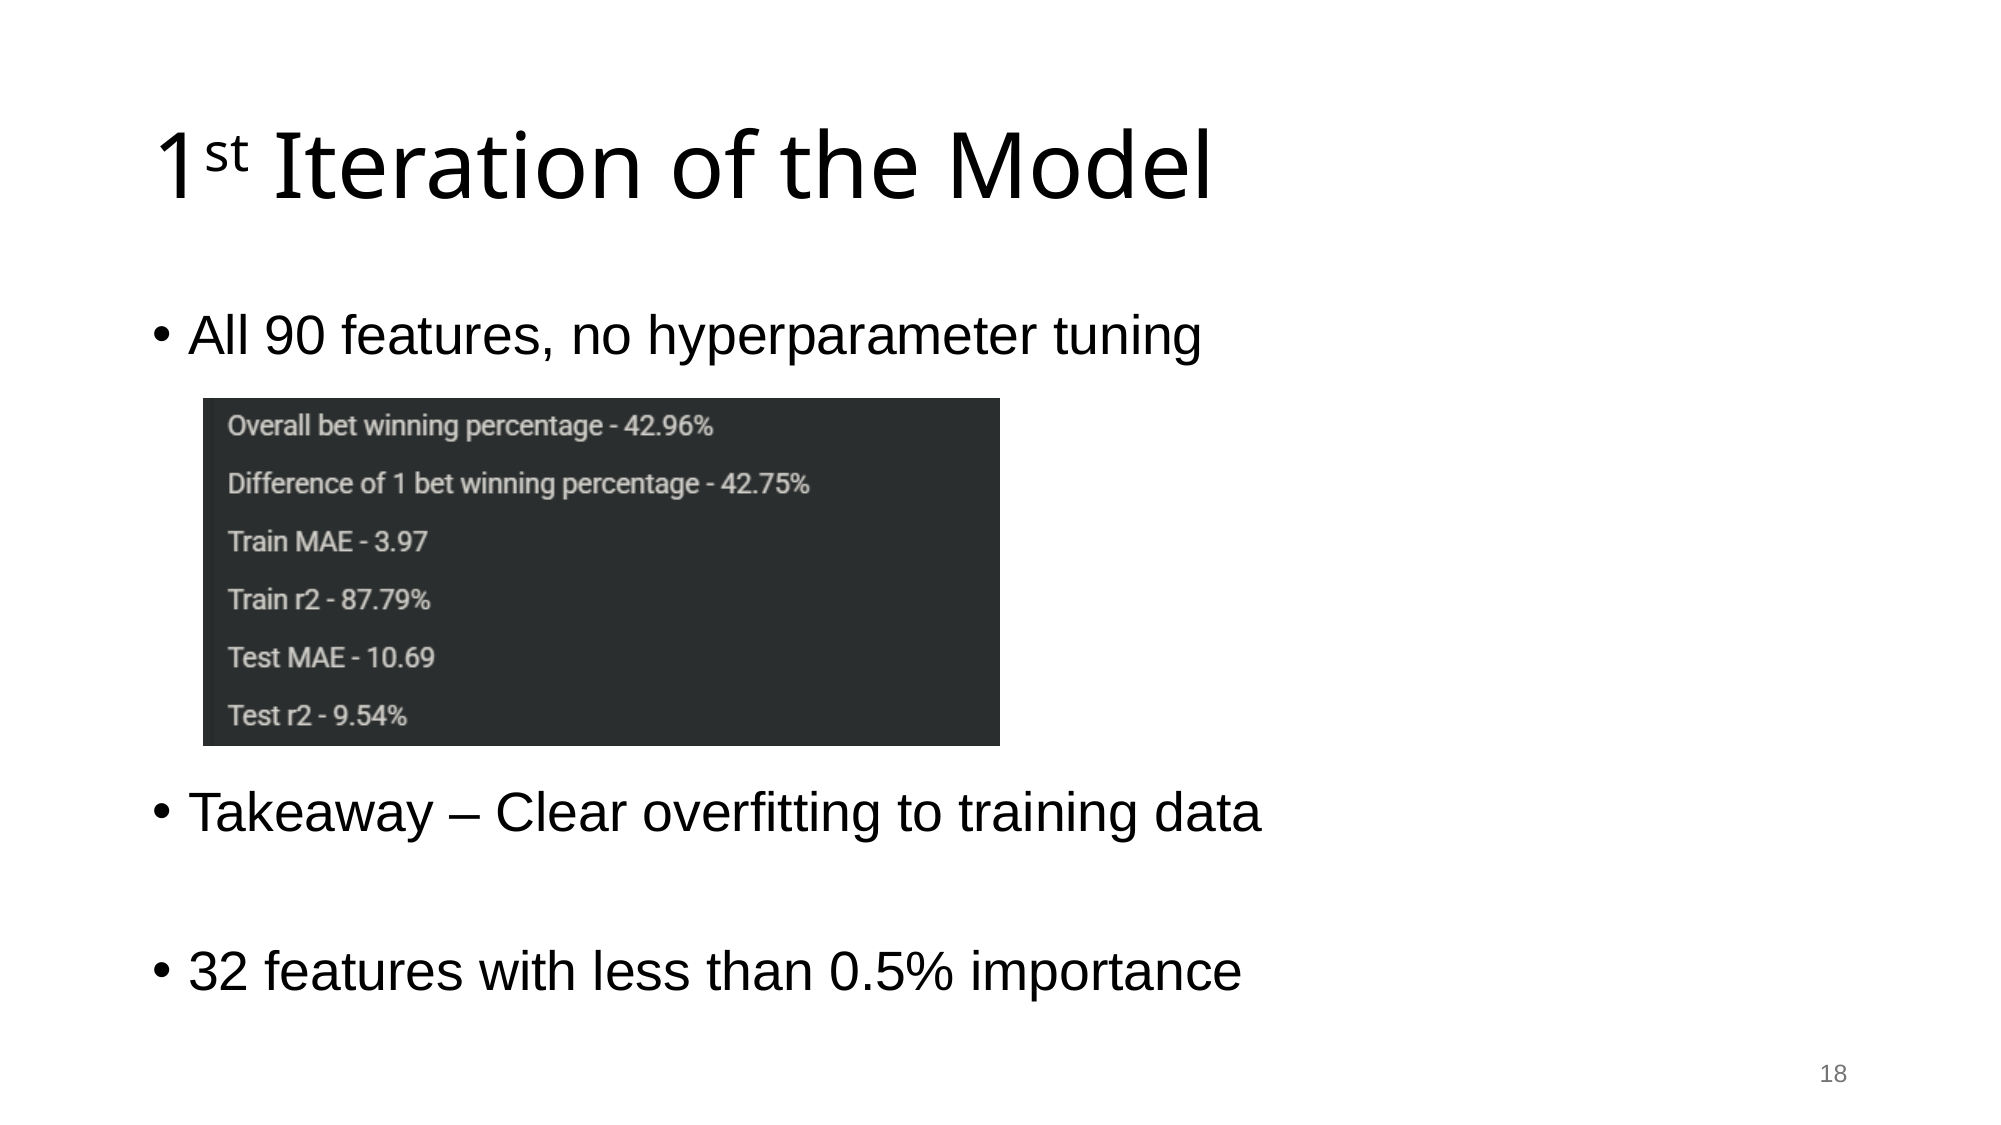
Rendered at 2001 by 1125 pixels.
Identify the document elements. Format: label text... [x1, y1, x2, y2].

slide_number 18 [1412, 1042, 1863, 1103]
title 1st Iteration of the Model [137, 59, 1863, 278]
list All 90 features, no hyperparameter tuning Takeaway – Clear overfitting to training data 32 features with less than 0.5% importance [137, 299, 1863, 1014]
picture [202, 398, 1001, 747]
